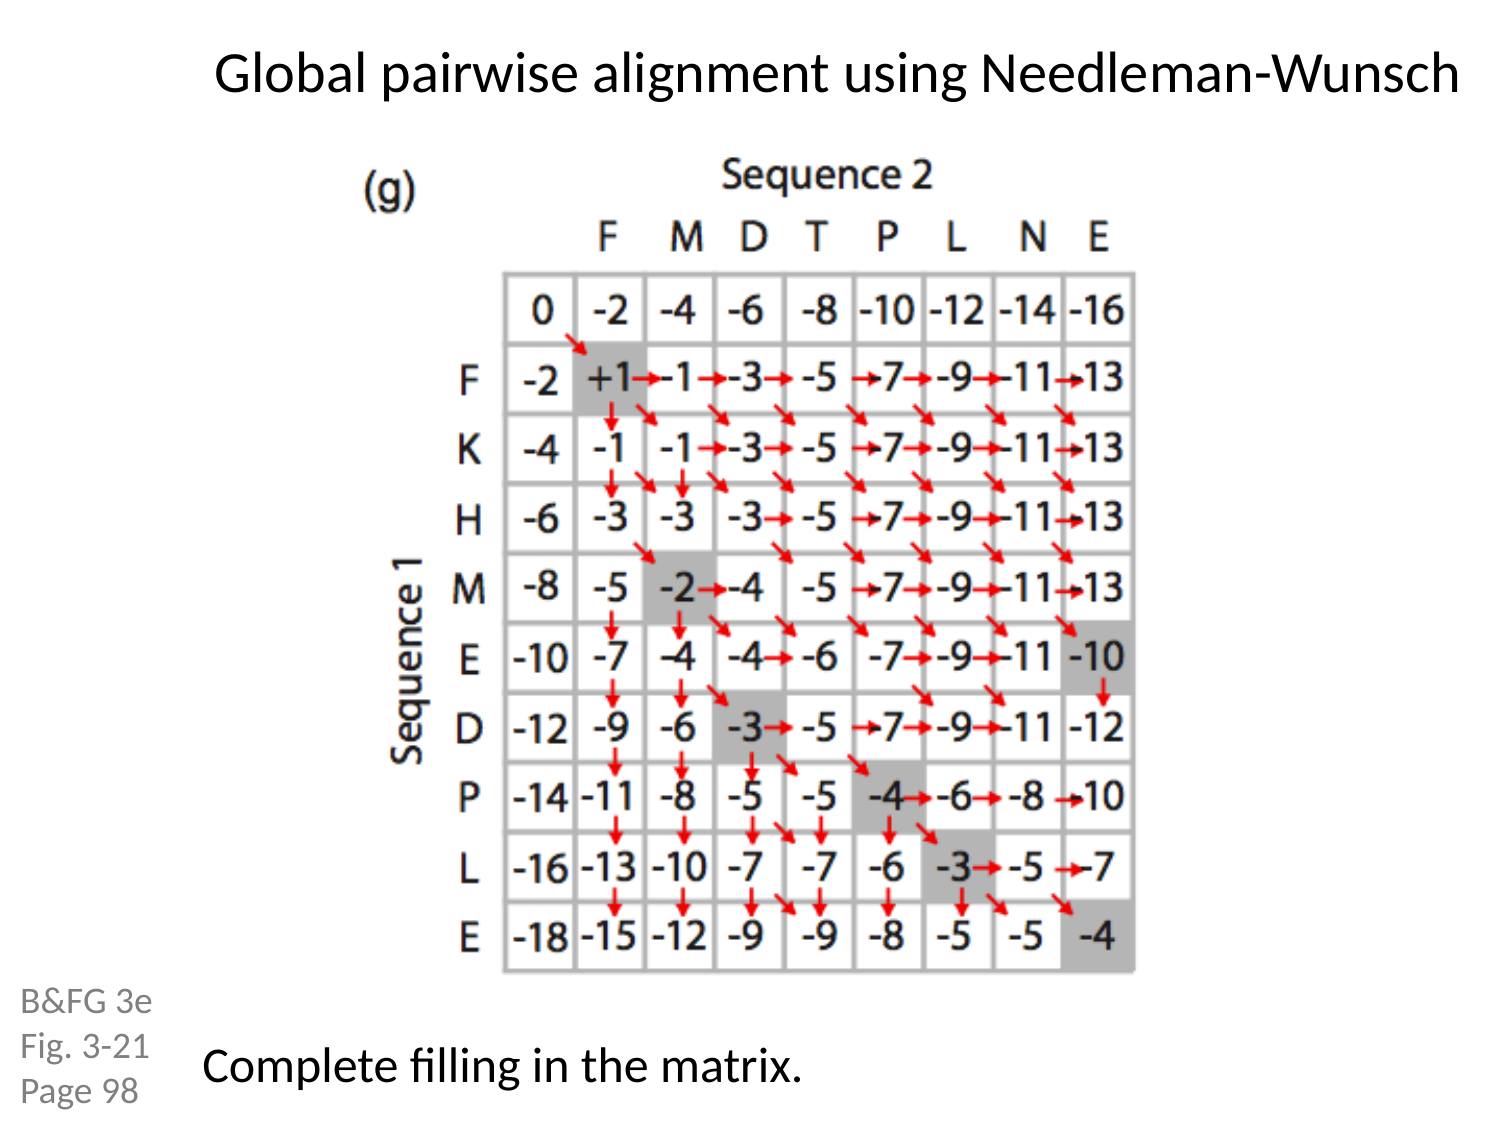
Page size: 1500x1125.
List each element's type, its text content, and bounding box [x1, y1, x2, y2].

text_box Global pairwise alignment using Needleman-Wunsch [199, 26, 1488, 112]
picture [339, 133, 1159, 990]
text_box B&FG 3e Fig. 3-21 Page 98 [5, 968, 169, 1119]
text_box Complete filling in the matrix. [187, 1024, 1475, 1100]
